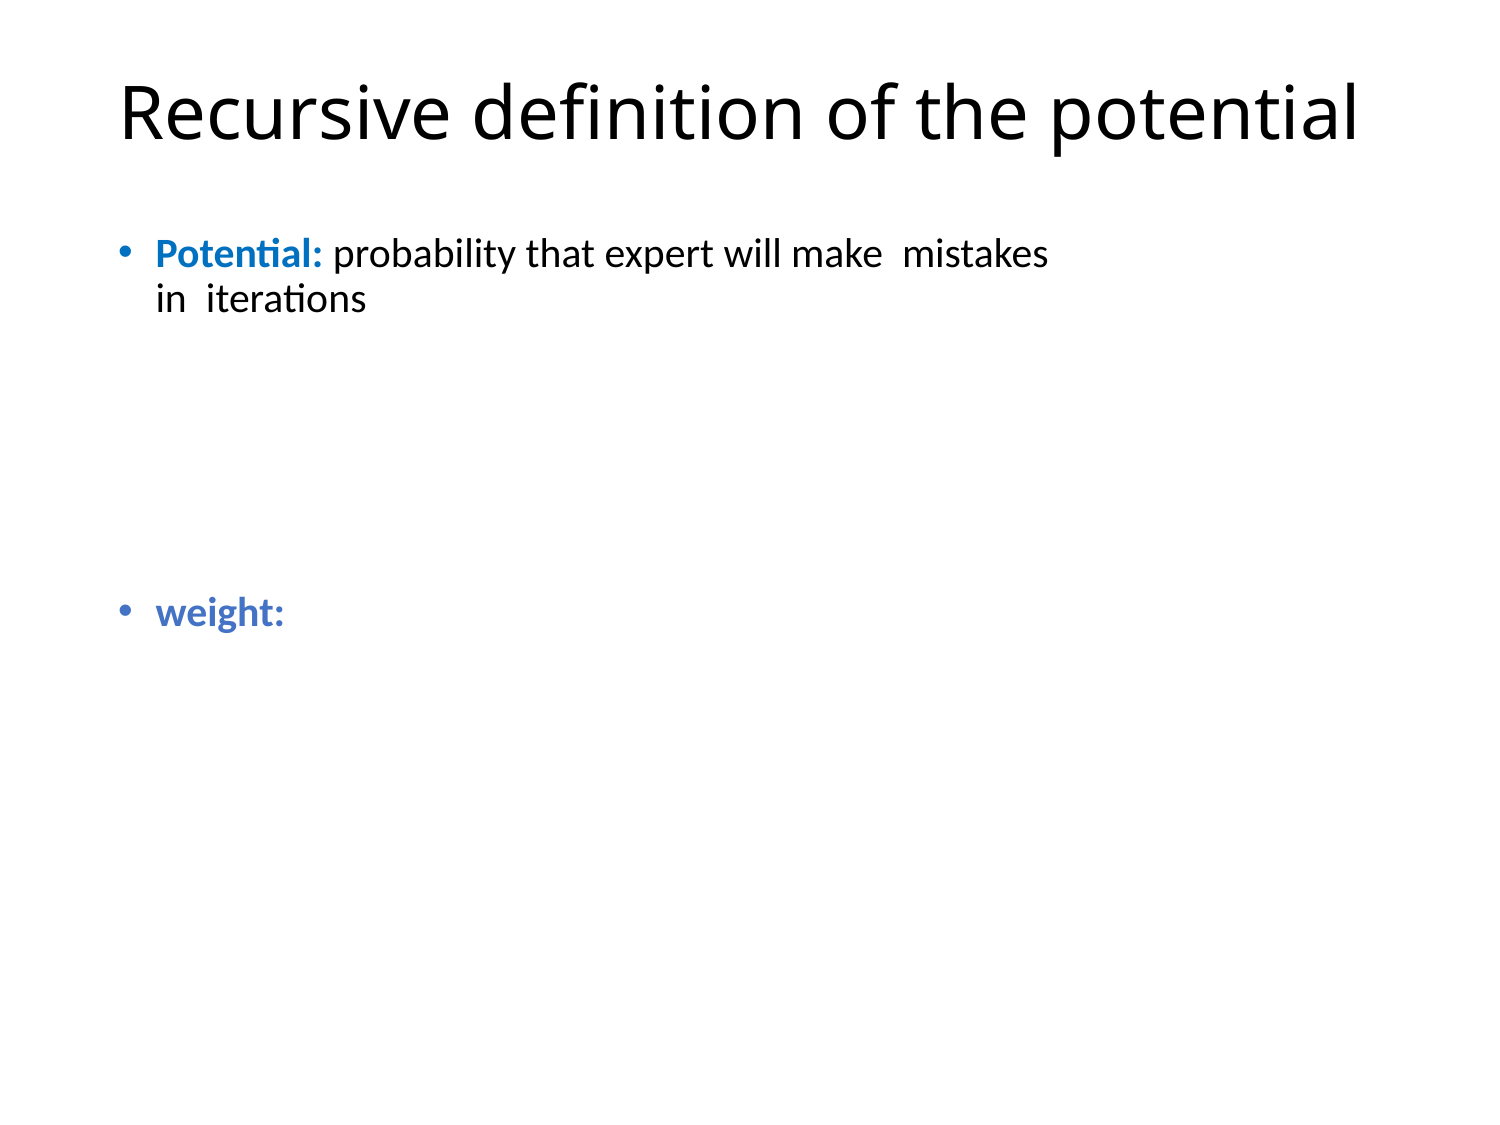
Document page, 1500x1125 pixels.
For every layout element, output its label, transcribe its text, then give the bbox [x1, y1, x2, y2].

title Recursive definition of the potential [103, 59, 1397, 171]
